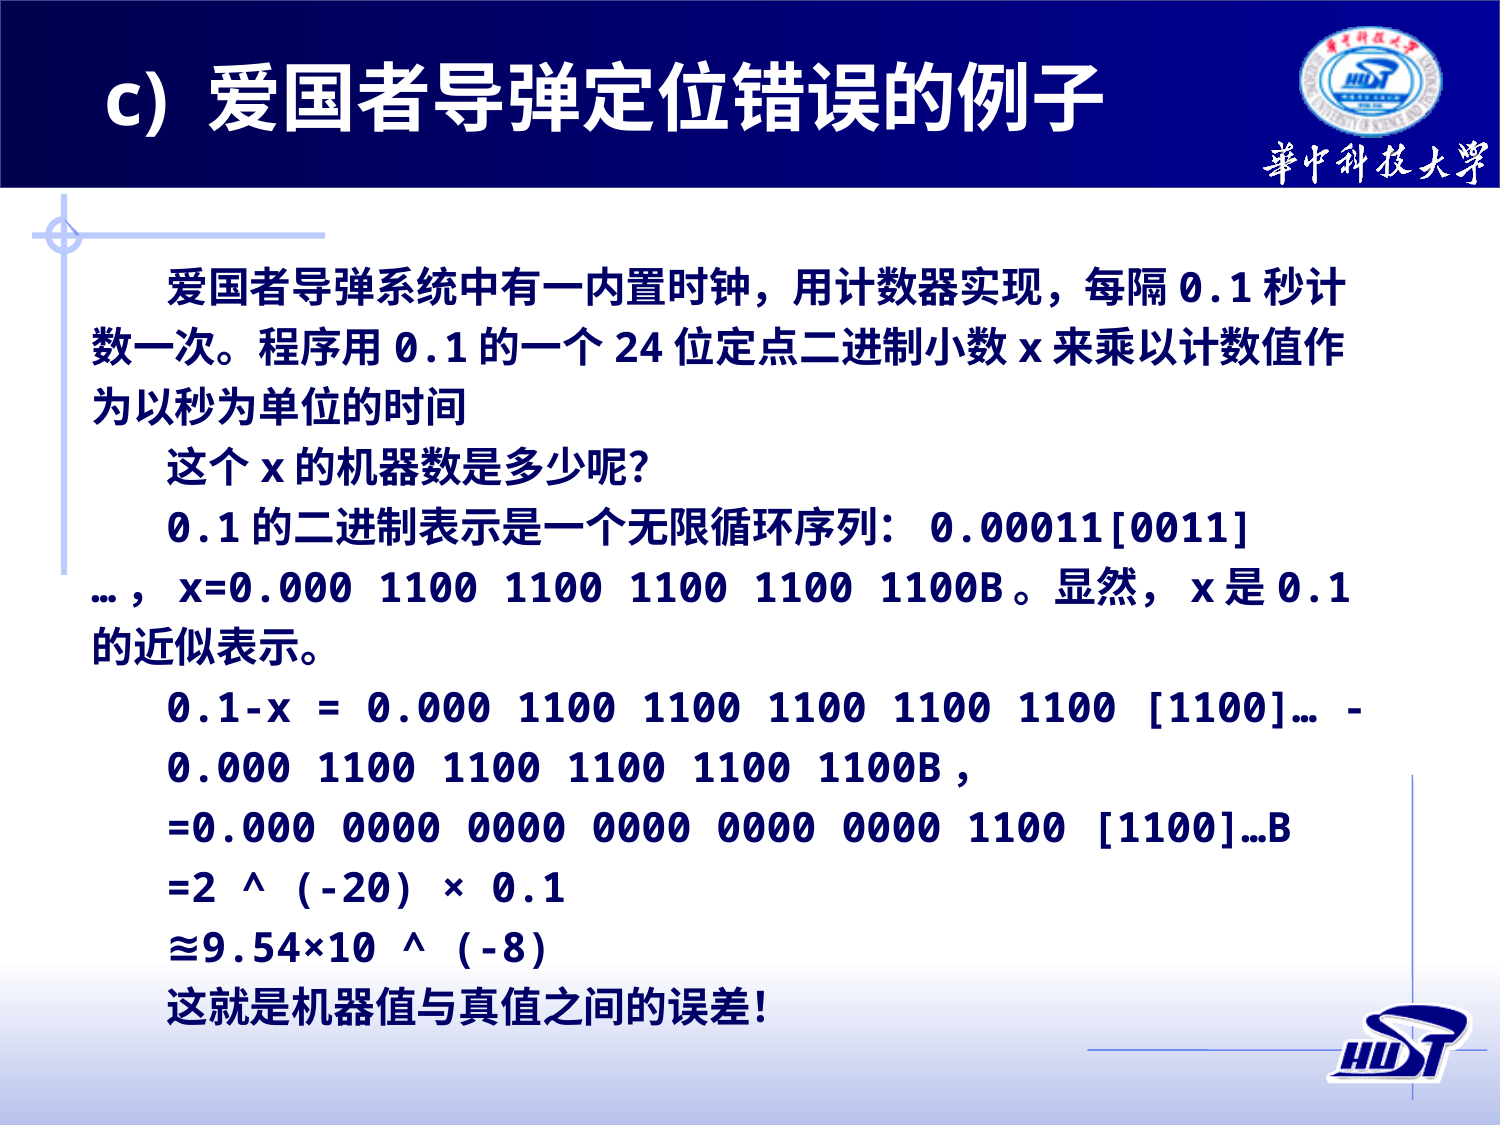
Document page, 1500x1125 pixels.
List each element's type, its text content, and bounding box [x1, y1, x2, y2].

picture [1262, 140, 1488, 185]
picture [1299, 26, 1443, 138]
text_box c) 爱国者导弹定位错误的例子 [89, 42, 1308, 148]
text_box 爱国者导弹系统中有一内置时钟，用计数器实现，每隔0.1秒计数一次。程序用0.1的一个24位定点二进制小数x来乘以计数值作为以秒为单位的时间 这个x的机器数是多少呢？ 0.1的二进制表示是一个无限循环序列：0.00011[0011]…，x=0.000 1100 1100 1100 1100 1100B。显然，x是0.1的近似表示。 0.1-x = 0.000 1100 1100 1100 1100 1100 [1100]… - 0.000 1100 1100 1100 1100 1100B， =0.000 0000 0000 0000 0000 0000 1100 [1100]…B =2 ^ (-20) × 0.1 ≊9.54×10 ^ (-8) 这就是机器值与真值之间的误差！ [76, 243, 1397, 995]
